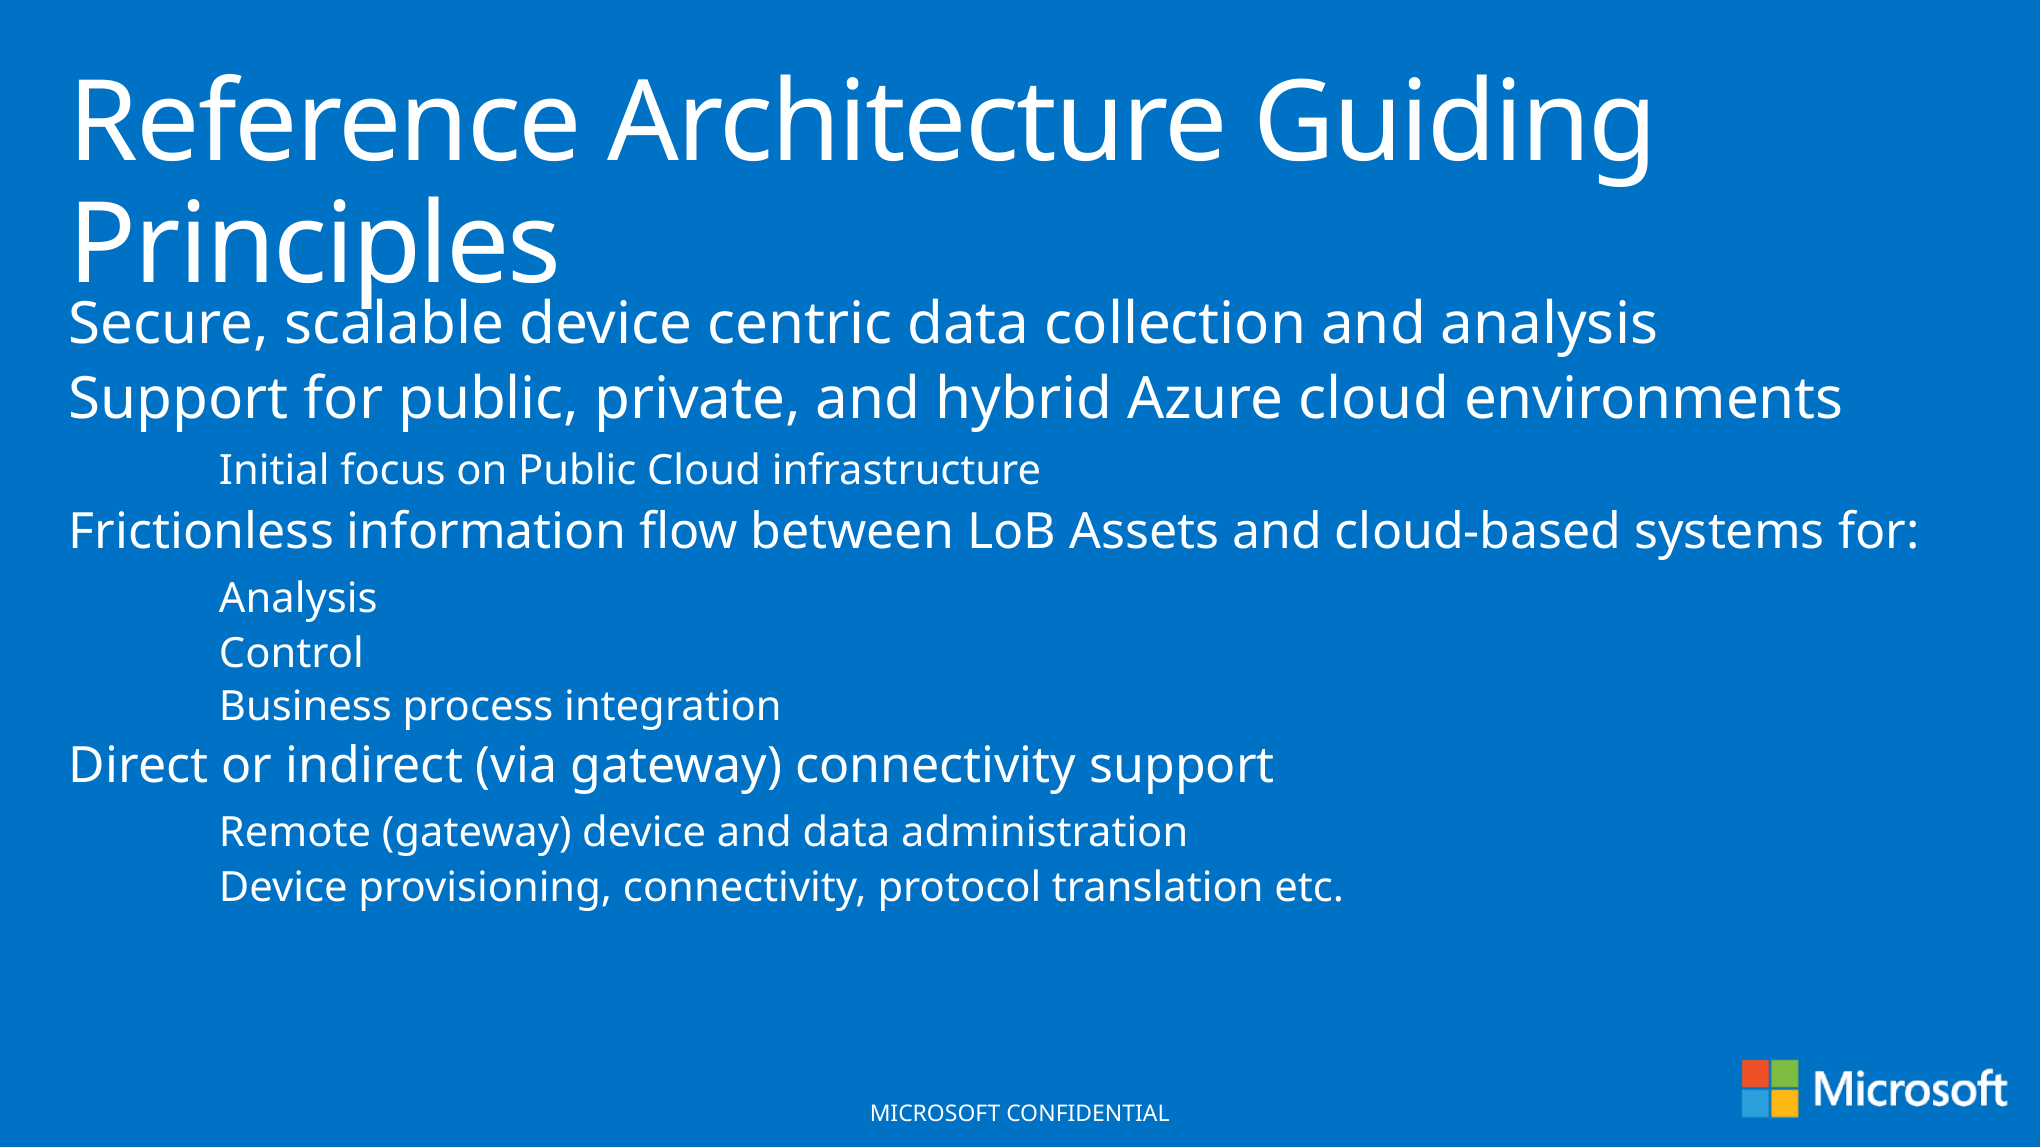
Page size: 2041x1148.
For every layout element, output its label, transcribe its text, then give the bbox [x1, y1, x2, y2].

title Reference Architecture Guiding Principles [45, 48, 1969, 199]
list Secure, scalable device centric data collection and analysis Support for public, private, and hybrid Azure cloud environments Initial focus on Public Cloud infrastructure Frictionless information flow between LoB Assets and cloud-based systems for: Analysis Control Business process integration Direct or indirect (via gateway) connectivity support Remote (gateway) device and data administration Device provisioning, connectivity, protocol translation etc. [45, 278, 1969, 1099]
picture [1740, 1058, 2010, 1118]
